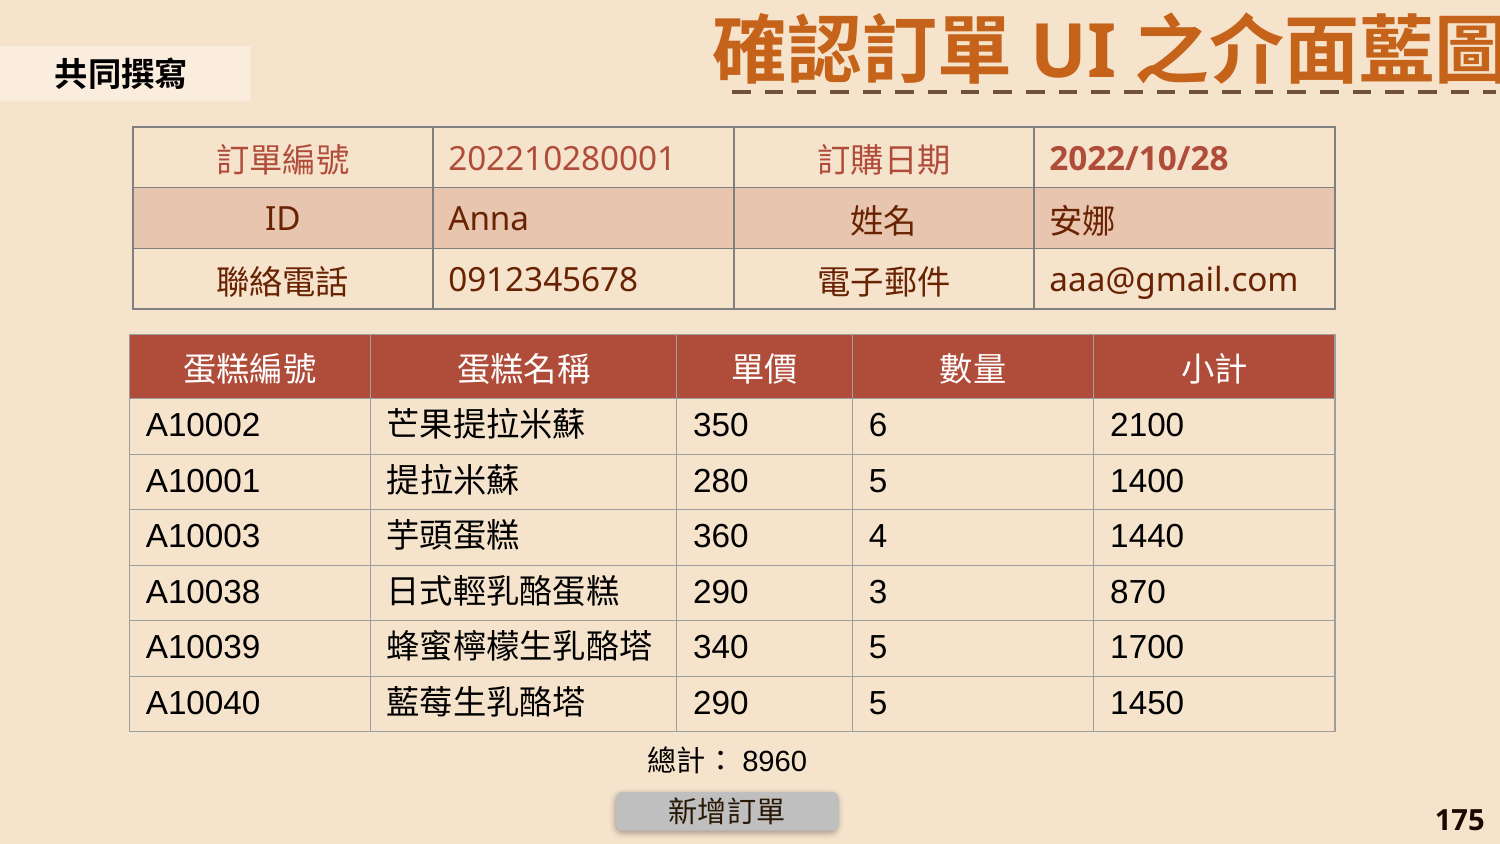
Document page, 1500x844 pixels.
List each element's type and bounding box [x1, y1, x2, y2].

table_cell [853, 399, 1093, 454]
table_cell [853, 677, 1093, 731]
table_header [677, 335, 852, 398]
table_cell [371, 510, 676, 565]
table_cell [130, 510, 370, 565]
table_header [130, 335, 370, 398]
table_cell [130, 677, 370, 731]
table_cell [130, 621, 370, 676]
table_cell [371, 399, 676, 454]
table_cell [735, 249, 1033, 308]
table_cell [853, 566, 1093, 620]
table_header [1094, 335, 1334, 398]
table_cell [677, 566, 852, 620]
table_header [434, 128, 733, 187]
table_header [853, 335, 1093, 398]
text_box [0, 45, 251, 102]
table_cell [1094, 566, 1334, 620]
table_cell [1094, 677, 1334, 731]
table_cell [371, 566, 676, 620]
table_cell [134, 249, 432, 308]
table_cell [853, 510, 1093, 565]
table_header [735, 128, 1033, 187]
table_cell [371, 621, 676, 676]
table_cell [1094, 455, 1334, 509]
table_cell [371, 455, 676, 509]
table_cell [1035, 188, 1334, 248]
table_cell [434, 249, 733, 308]
table_cell [130, 399, 370, 454]
table_cell [1094, 399, 1334, 454]
table_cell [371, 677, 676, 731]
table_cell [134, 188, 432, 248]
table_cell [853, 455, 1093, 509]
table_header [1035, 128, 1334, 187]
table_header [371, 335, 676, 398]
table_header [134, 128, 432, 187]
table_cell [677, 677, 852, 731]
table_cell [1094, 510, 1334, 565]
table_cell [677, 455, 852, 509]
table_cell [130, 455, 370, 509]
text_box [615, 734, 839, 831]
table_cell [677, 510, 852, 565]
table_cell [853, 621, 1093, 676]
table_cell [677, 621, 852, 676]
table_cell [1094, 621, 1334, 676]
slide_number [1162, 798, 1500, 844]
table_cell [1035, 249, 1334, 308]
table_cell [735, 188, 1033, 248]
table_cell [130, 566, 370, 620]
table_cell [677, 399, 852, 454]
text_box [667, 0, 1500, 99]
table_cell [434, 188, 733, 248]
